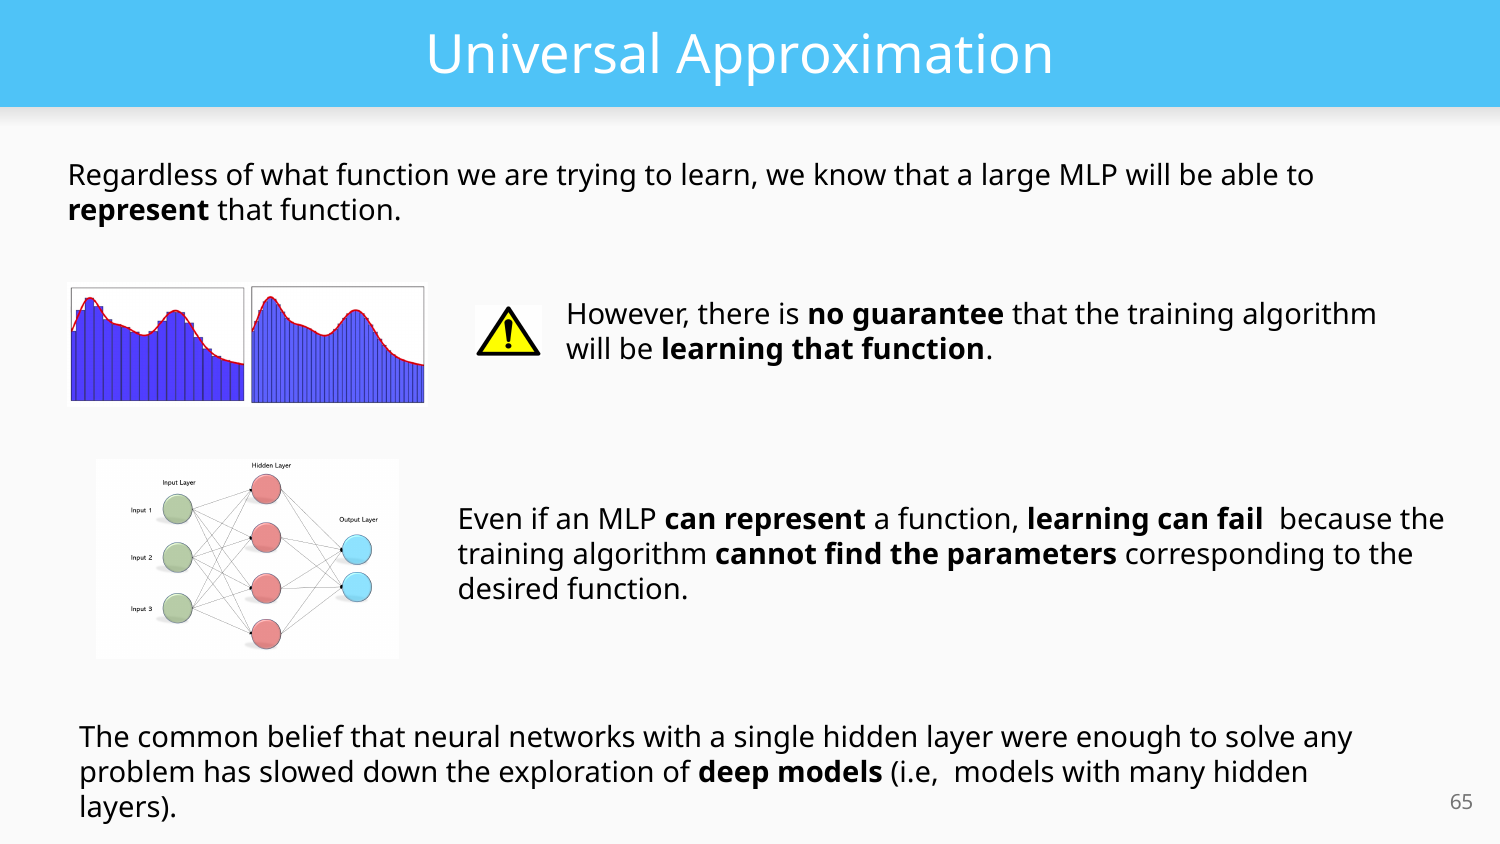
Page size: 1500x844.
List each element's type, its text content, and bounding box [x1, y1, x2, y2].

text_box Regardless of what function we are trying to learn, we know that a large MLP will be able to represent that function. [52, 141, 1439, 242]
picture [475, 304, 542, 358]
text_box Even if an MLP can represent a function, learning can fail because the training algorithm cannot find the parameters corresponding to the desired function. [442, 485, 1464, 621]
picture [66, 282, 429, 408]
text_box However, there is no guarantee that the training algorithm will be learning that function. [551, 280, 1445, 381]
slide_number ‹#› [1398, 770, 1489, 835]
title Universal Approximation [16, 2, 1464, 102]
picture [95, 459, 400, 660]
text_box The common belief that neural networks with a single hidden layer were enough to solve any problem has slowed down the exploration of deep models (i.e, models with many hidden layers). [64, 703, 1428, 839]
